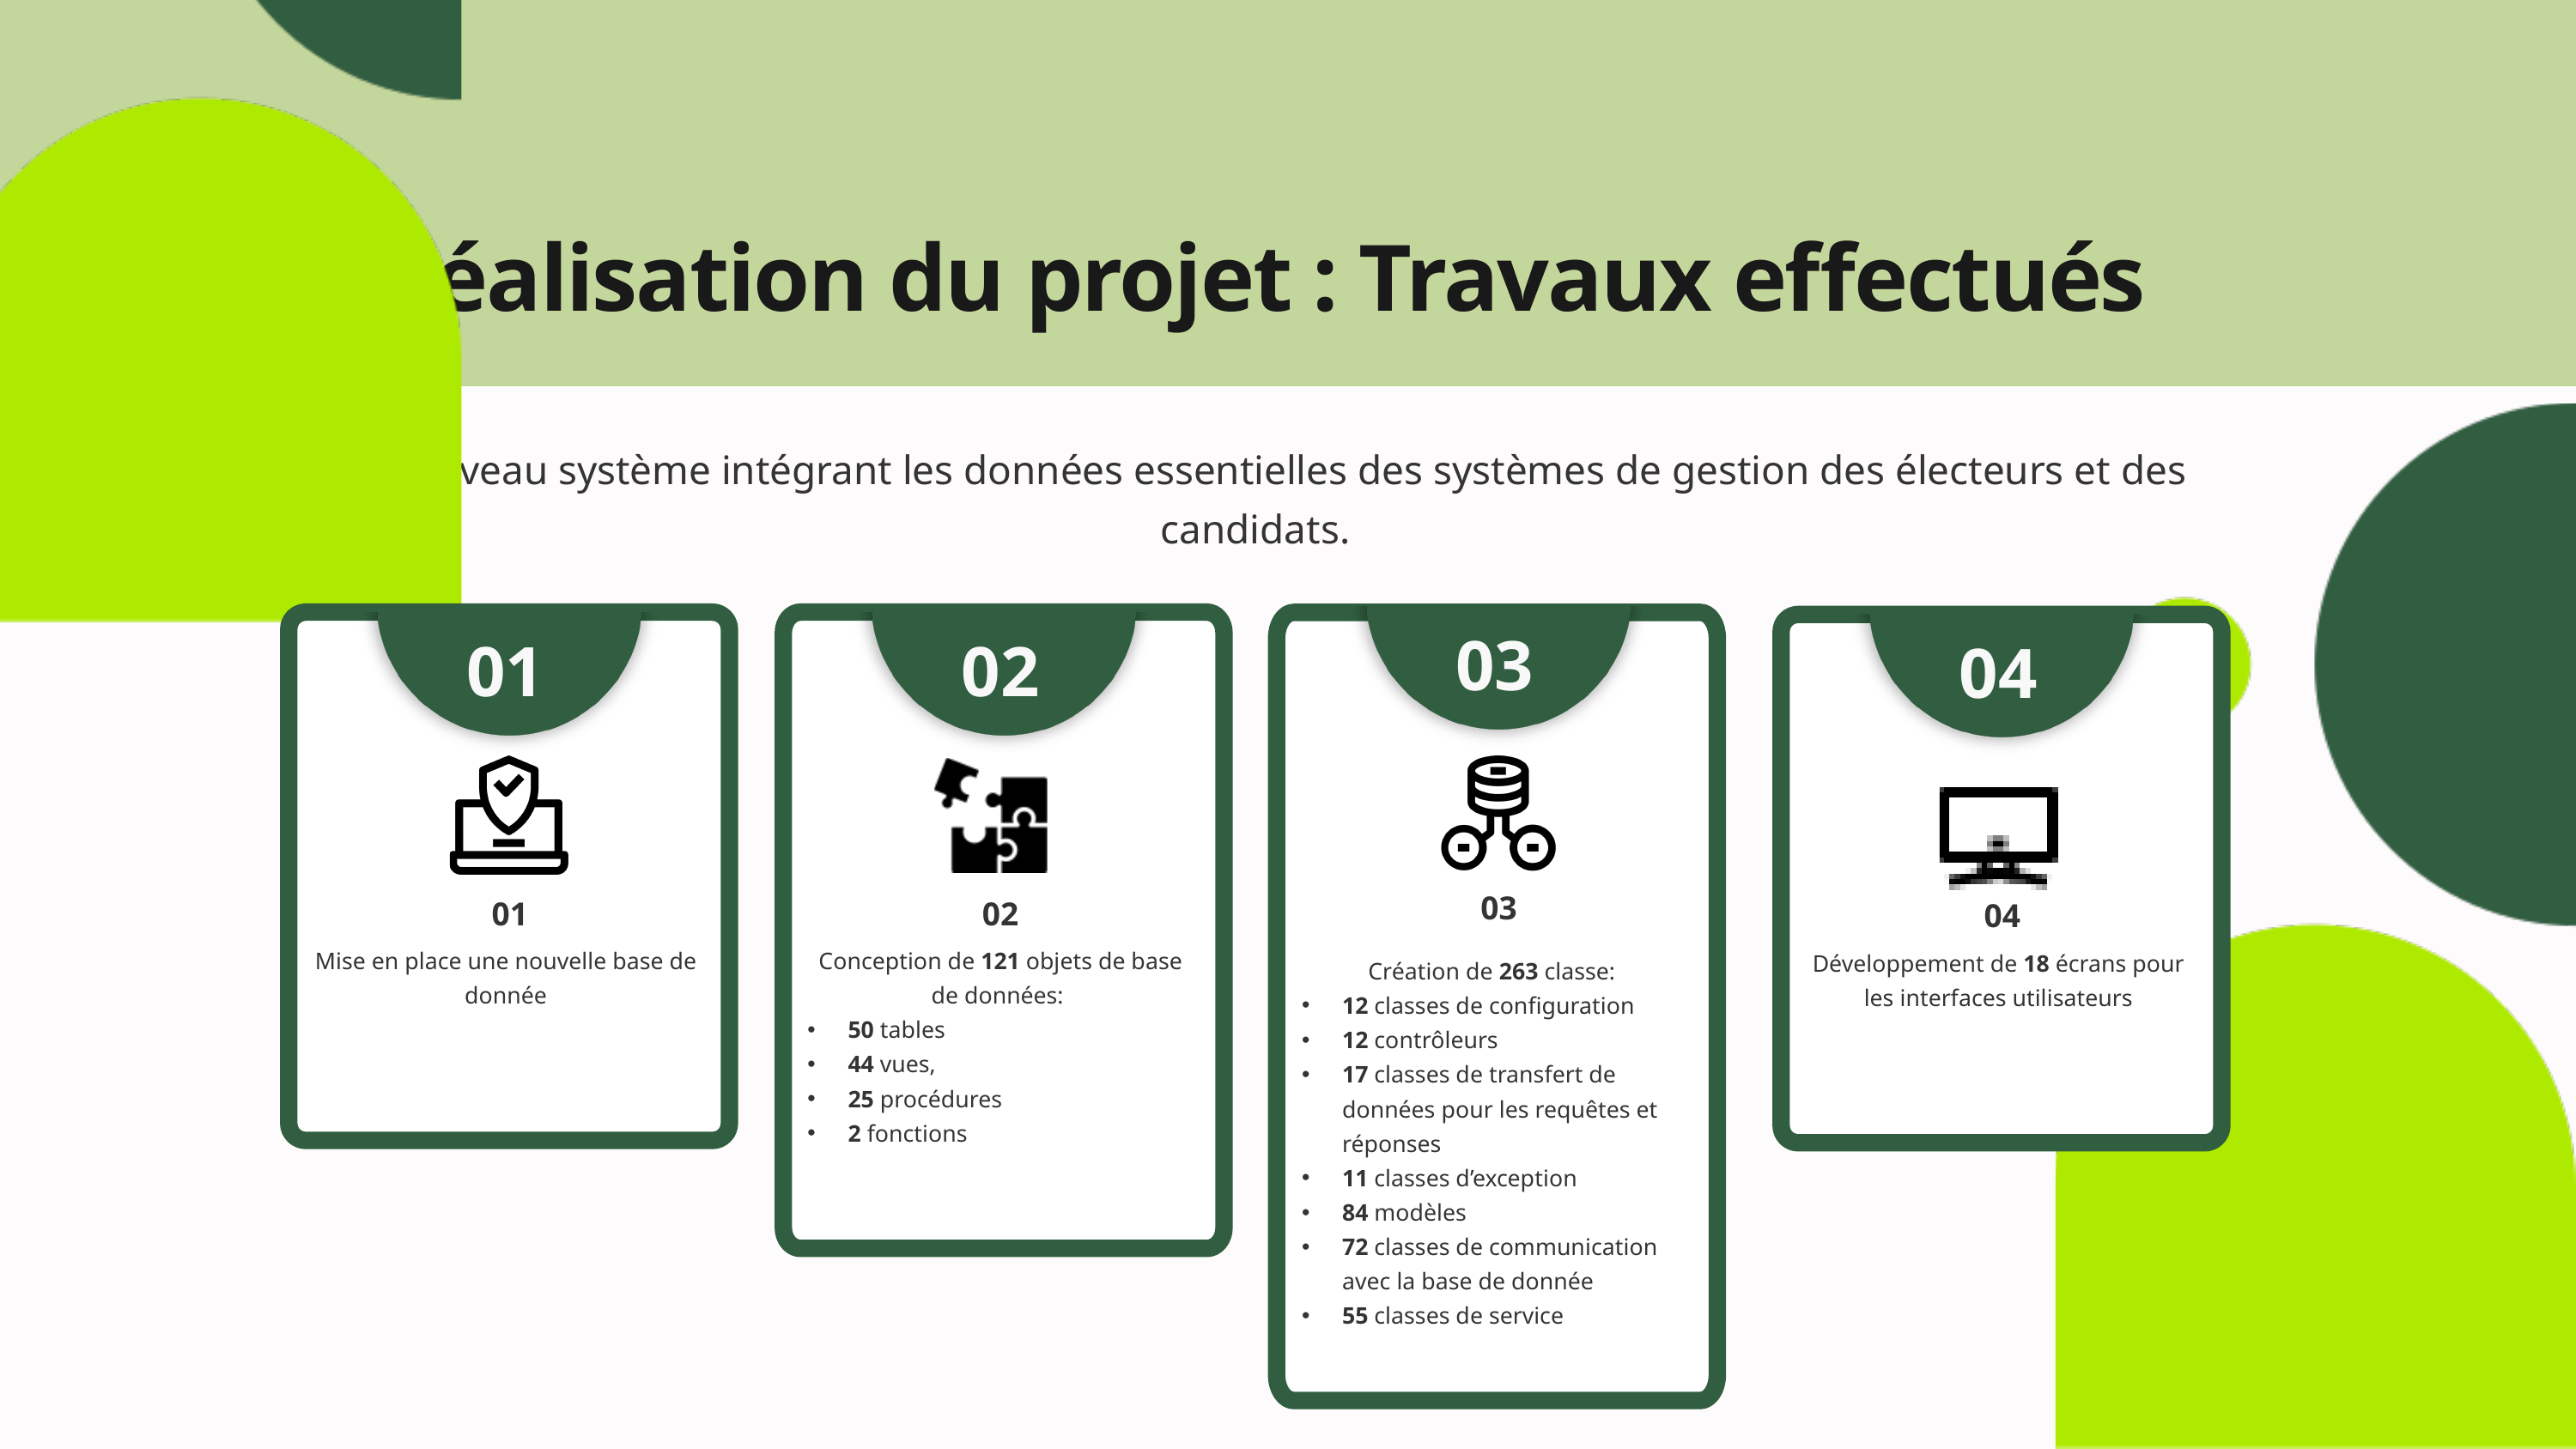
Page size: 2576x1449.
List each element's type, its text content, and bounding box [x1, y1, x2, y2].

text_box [782, 611, 1224, 1249]
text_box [0, 0, 2576, 386]
text_box Un nouveau système intégrant les données essentielles des systèmes de gestion des électeurs et des candidats. [462, 433, 2236, 552]
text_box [1780, 614, 2222, 1143]
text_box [288, 611, 730, 1141]
text_box [0, 396, 462, 622]
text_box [1276, 605, 1719, 1407]
text_box [2055, 403, 2576, 1449]
